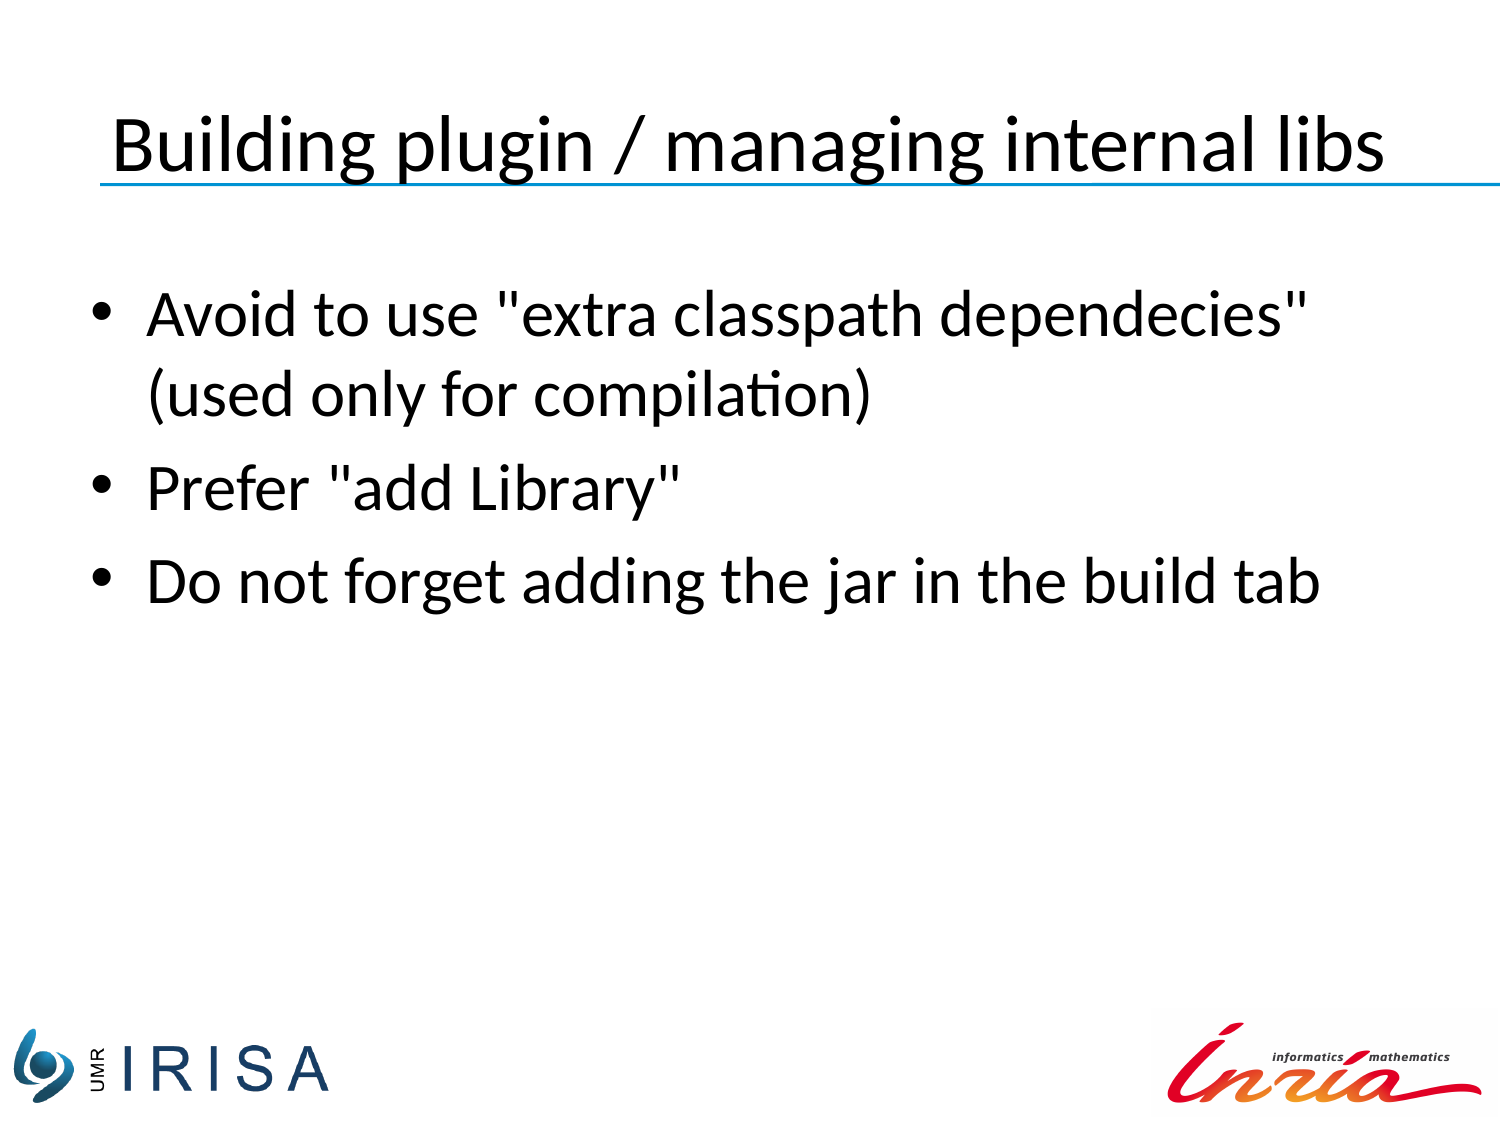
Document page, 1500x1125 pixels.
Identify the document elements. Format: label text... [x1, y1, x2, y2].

list Avoid to use "extra classpath dependecies" (used only for compilation) Prefer "add Library" Do not forget adding the jar in the build tab [75, 262, 1425, 1005]
title Building plugin / managing internal libs [75, 45, 1425, 233]
picture [1151, 1008, 1498, 1117]
picture [13, 1028, 329, 1103]
